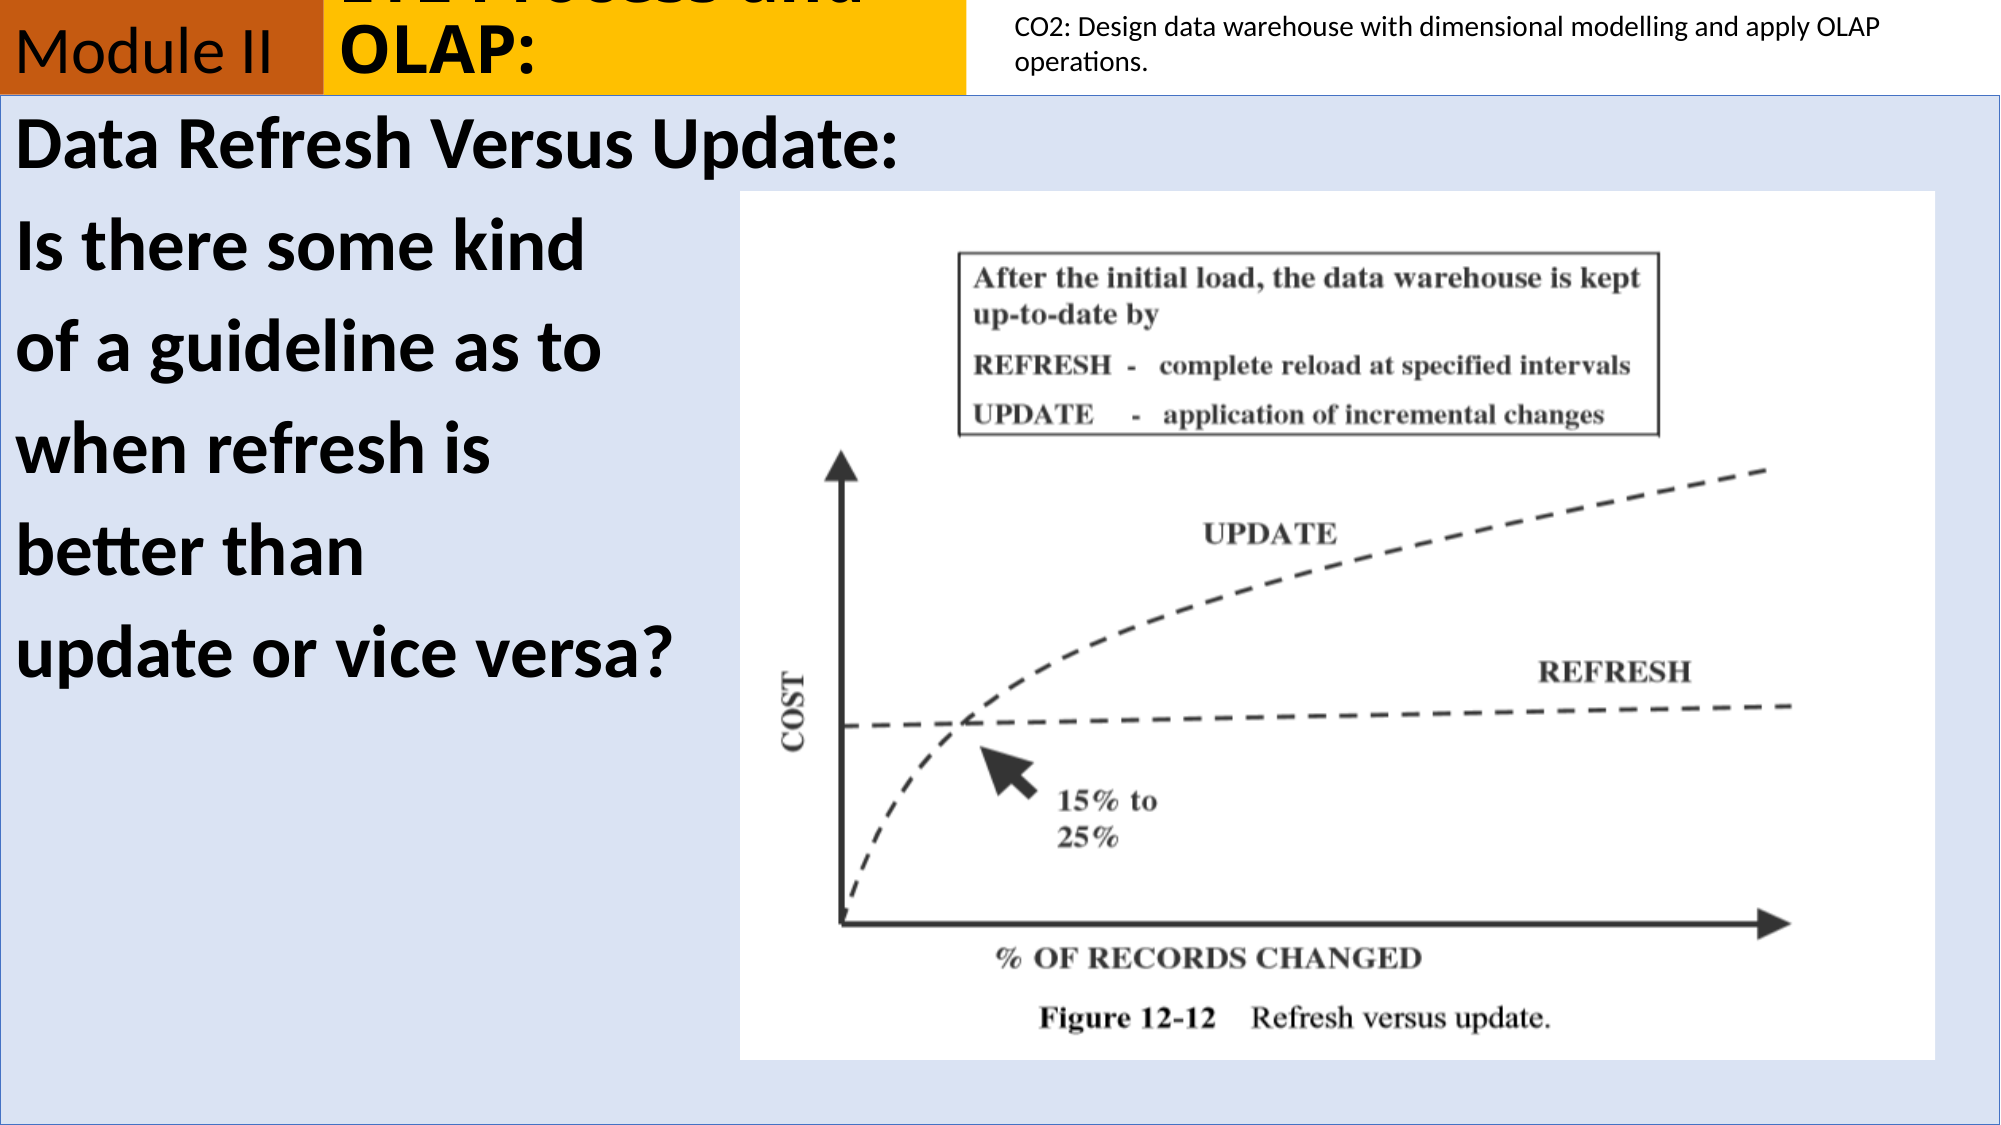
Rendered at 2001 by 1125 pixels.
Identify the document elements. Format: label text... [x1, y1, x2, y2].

subtitle Data Refresh Versus Update: Is there some kind of a guideline as to when refresh is better than update or vice versa? [0, 95, 2000, 1125]
text_box CO2: Design data warehouse with dimensional modelling and apply OLAP operations. [999, 0, 2000, 120]
picture [740, 191, 1936, 1060]
text_box Module II [0, 0, 324, 95]
title ETL Process and OLAP: [324, 0, 967, 95]
